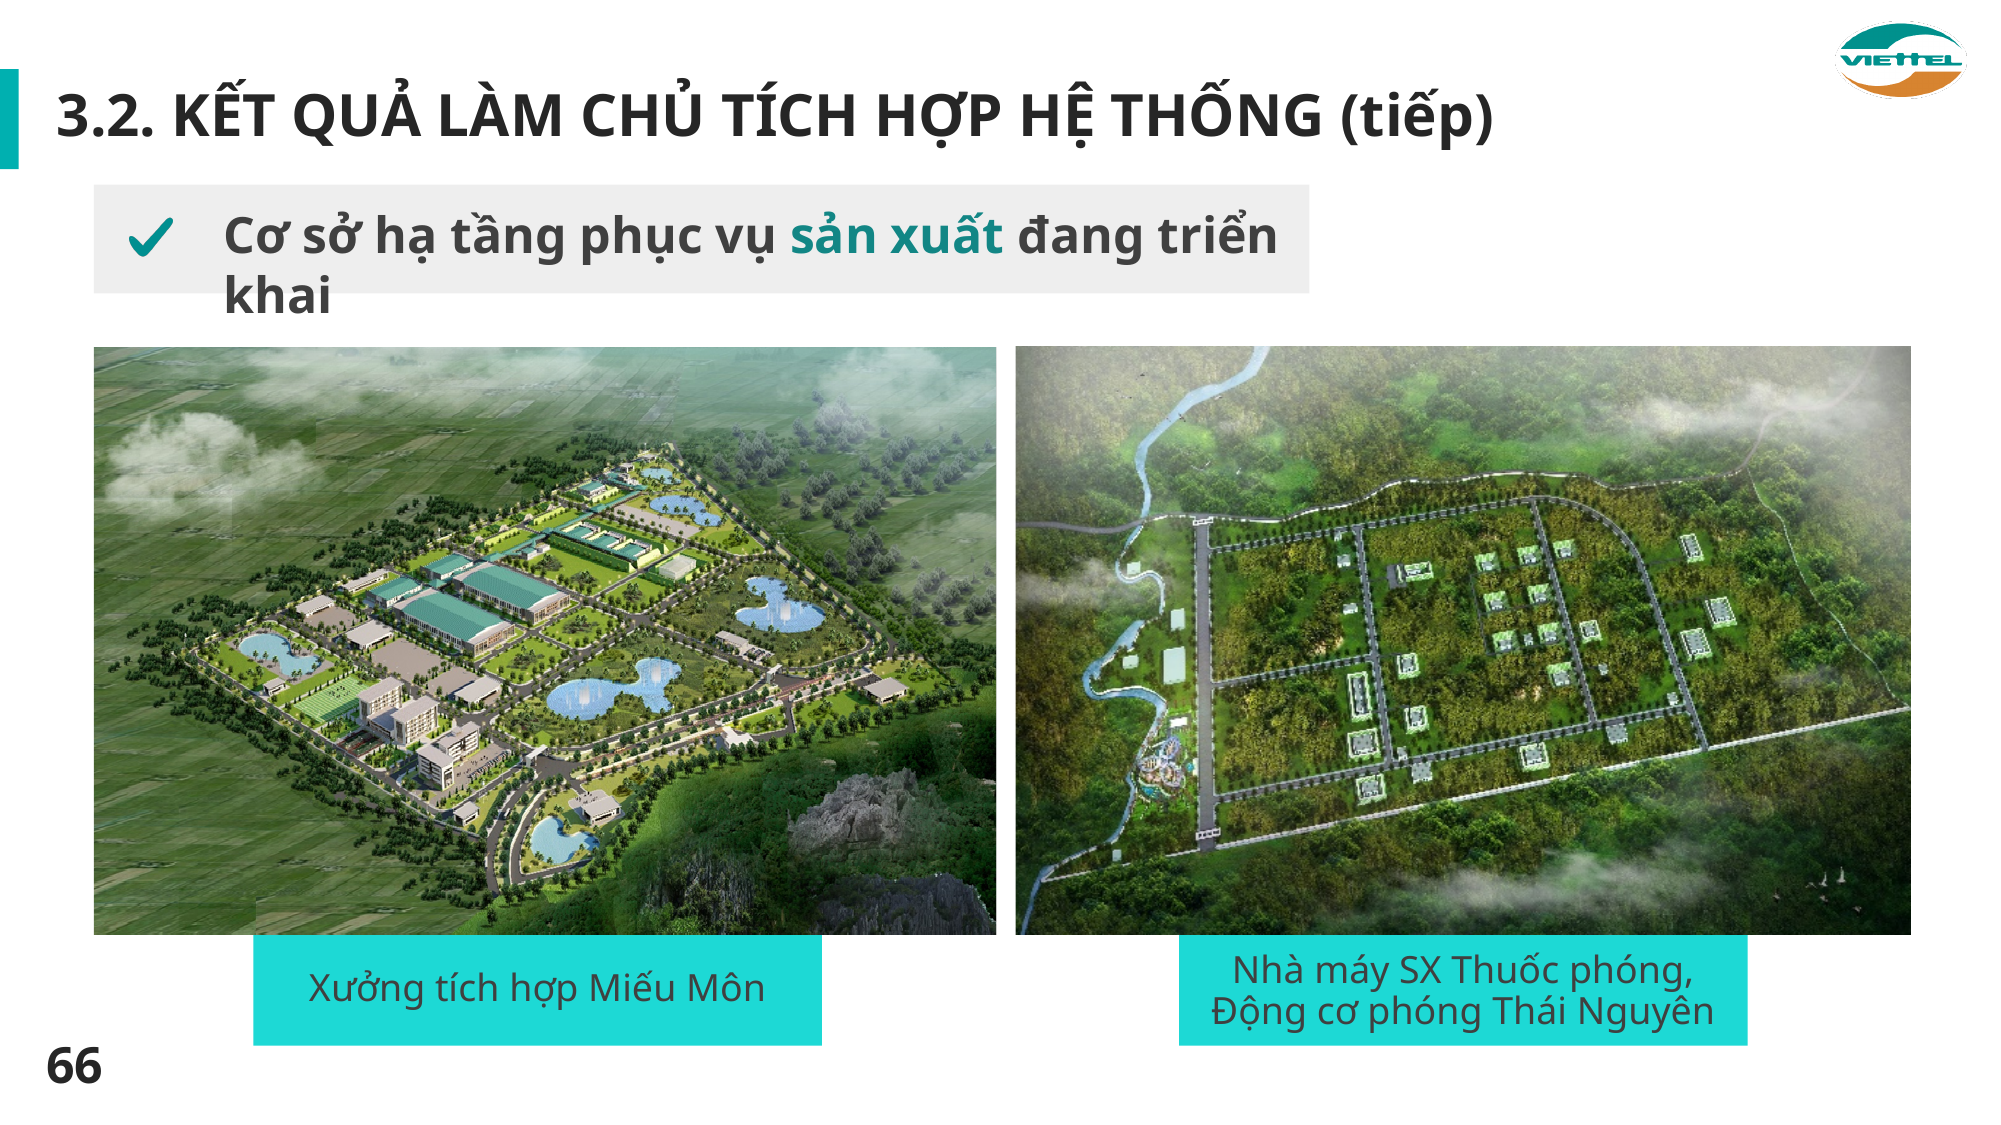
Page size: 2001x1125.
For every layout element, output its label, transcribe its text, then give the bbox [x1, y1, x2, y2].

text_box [93, 184, 1413, 294]
text_box Nhà máy SX Thuốc phóng, Động cơ phóng Thái Nguyên [1199, 948, 1728, 1036]
text_box [0, 68, 20, 170]
text_box [1015, 346, 1911, 935]
text_box [93, 347, 997, 935]
text_box 66 [22, 1025, 127, 1101]
text_box Xưởng tích hợp Miếu Môn [266, 949, 810, 1029]
text_box [252, 934, 823, 1047]
text_box 3.2. KẾT QUẢ LÀM CHỦ TÍCH HỢP HỆ THỐNG (tiếp) [42, 70, 1785, 156]
picture [1835, 21, 1967, 99]
text_box [1178, 934, 1749, 1047]
